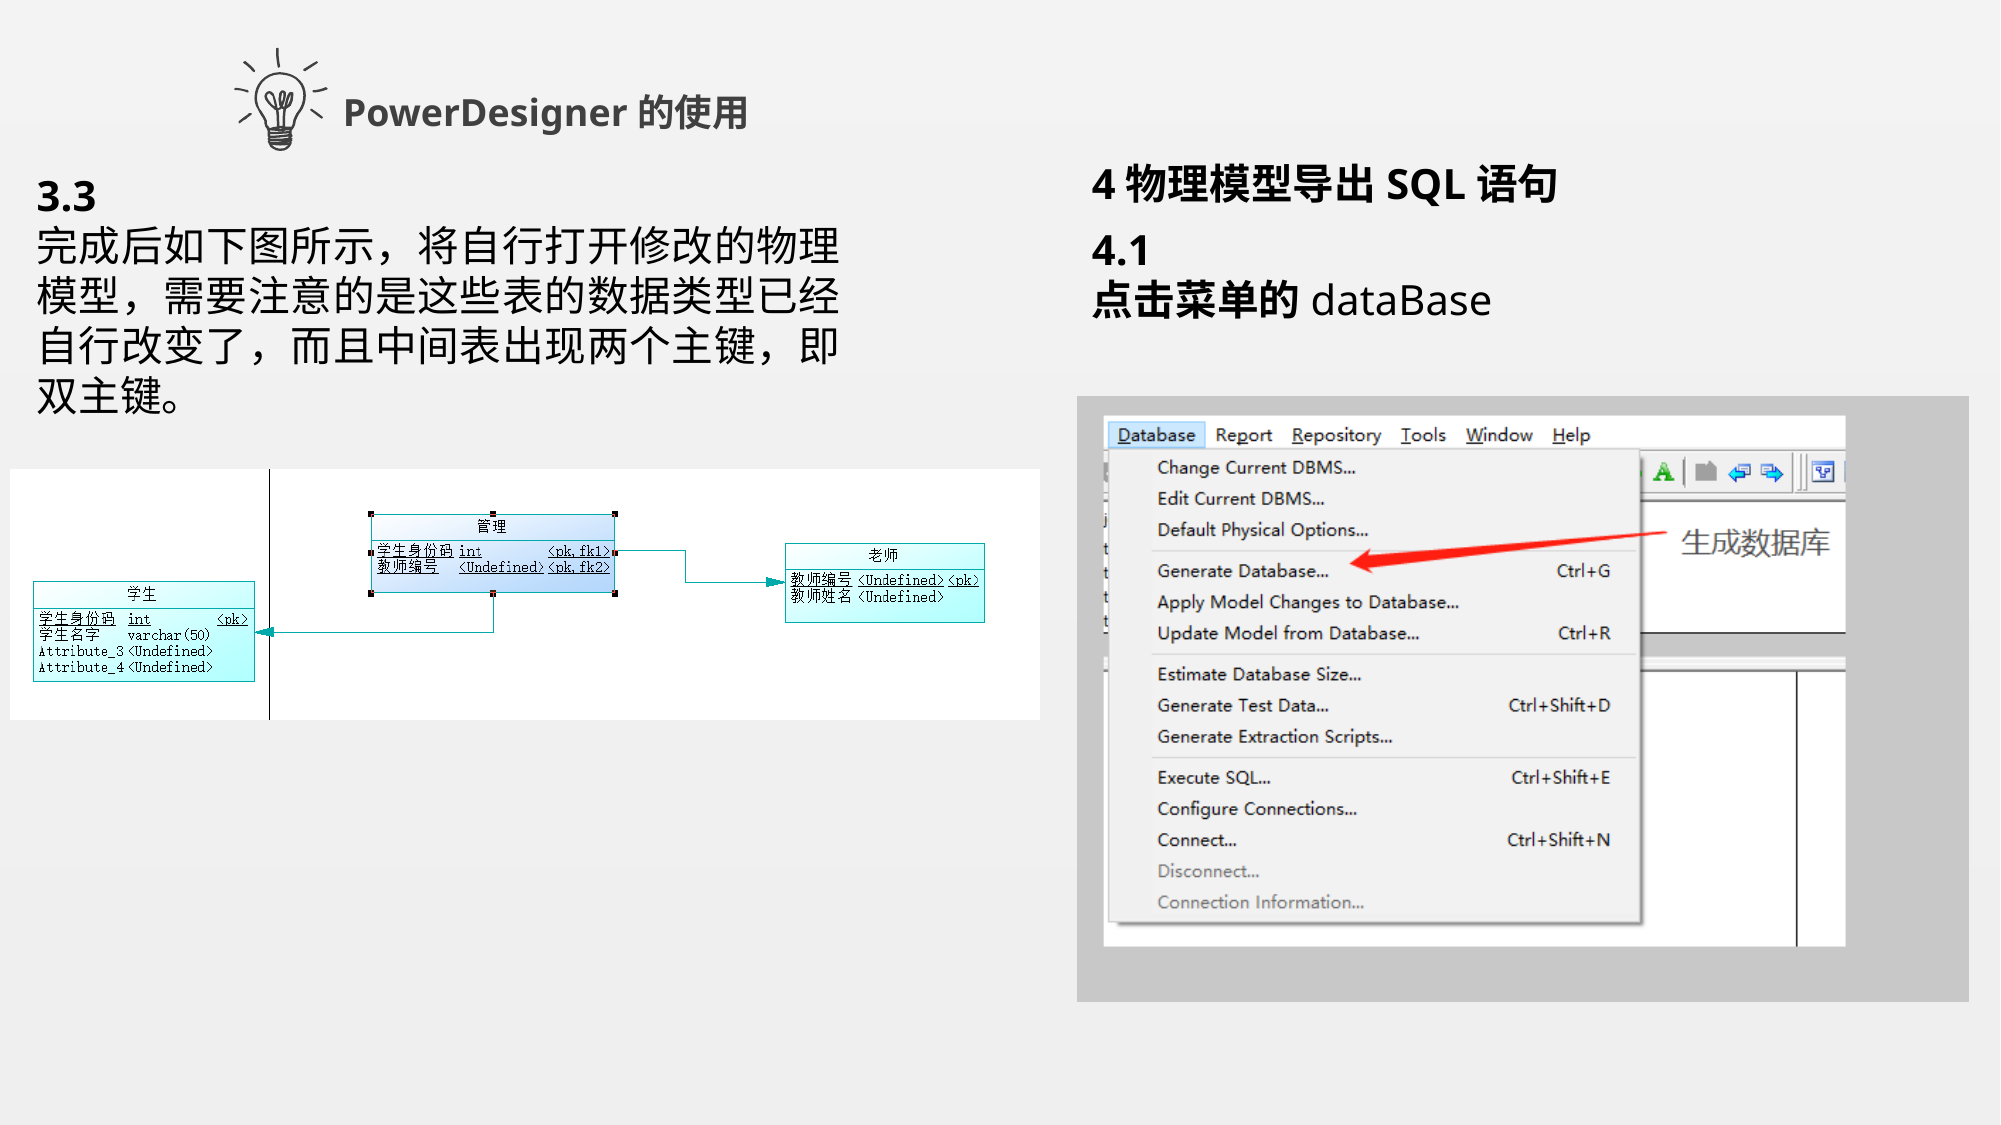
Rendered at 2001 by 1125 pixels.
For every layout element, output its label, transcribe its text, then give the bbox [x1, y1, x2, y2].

text_box 3.3 完成后如下图所示，将自行打开修改的物理模型，需要注意的是这些表的数据类型已经自行改变了，而且中间表出现两个主键，即双主键。 [21, 162, 856, 428]
picture [10, 469, 1040, 720]
text_box 4物理模型导出SQL语句 [1077, 150, 1911, 216]
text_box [233, 47, 329, 151]
picture [1077, 396, 1969, 1003]
text_box 4.1 点击菜单的dataBase [1077, 216, 1911, 331]
text_box PowerDesigner的使用 [329, 81, 1392, 141]
